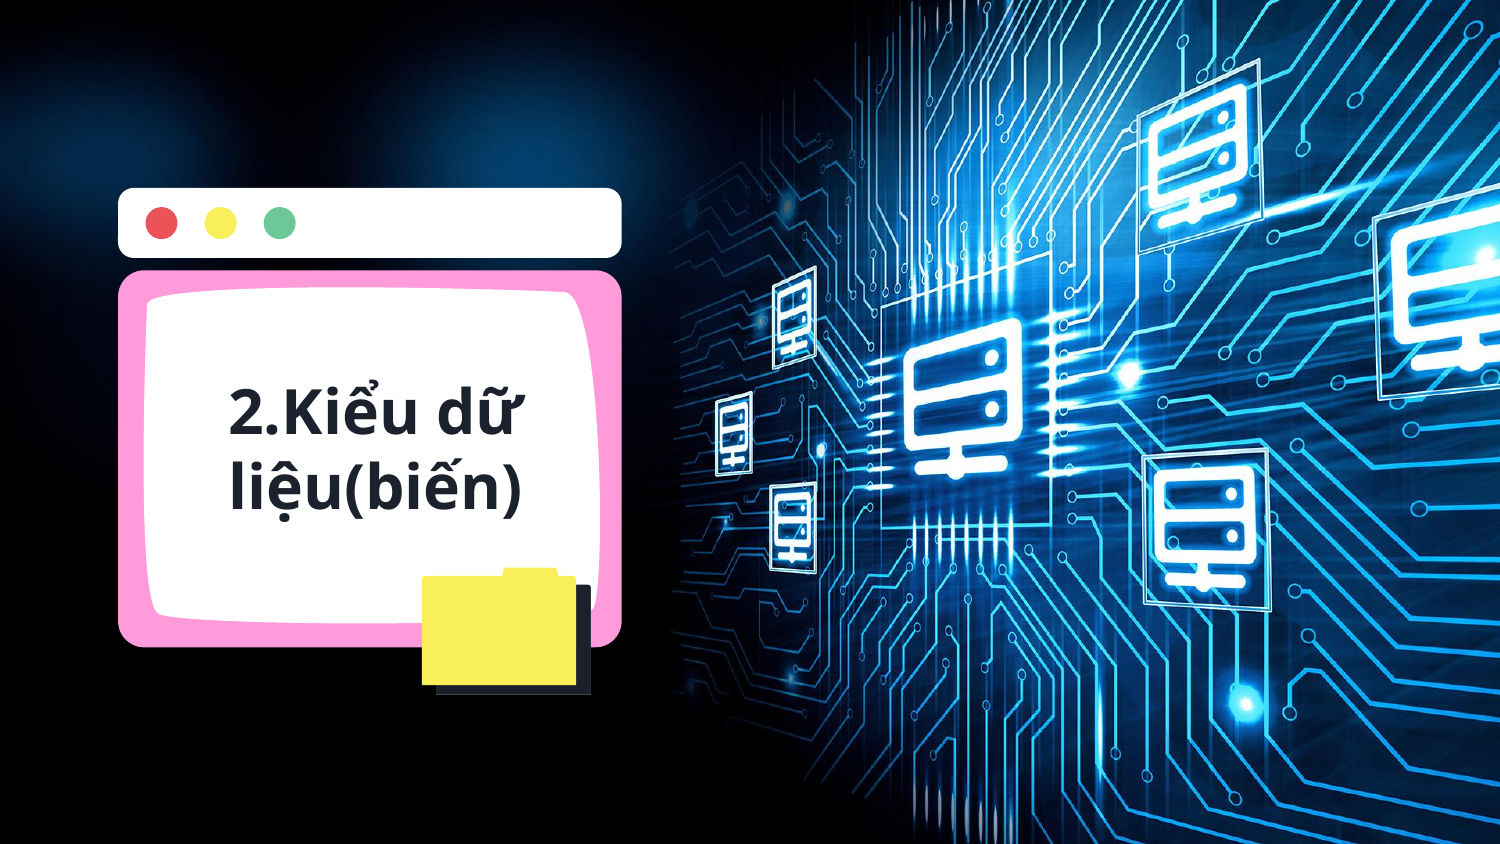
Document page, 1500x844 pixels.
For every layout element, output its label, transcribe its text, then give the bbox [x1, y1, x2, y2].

picture [0, 0, 1500, 844]
text_box [145, 287, 590, 356]
title 2.Kiểu dữ liệu(biến) [145, 356, 607, 538]
text_box [118, 270, 622, 648]
text_box [145, 538, 600, 624]
text_box [421, 567, 577, 686]
picture [1475, 295, 1488, 299]
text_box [117, 187, 622, 259]
